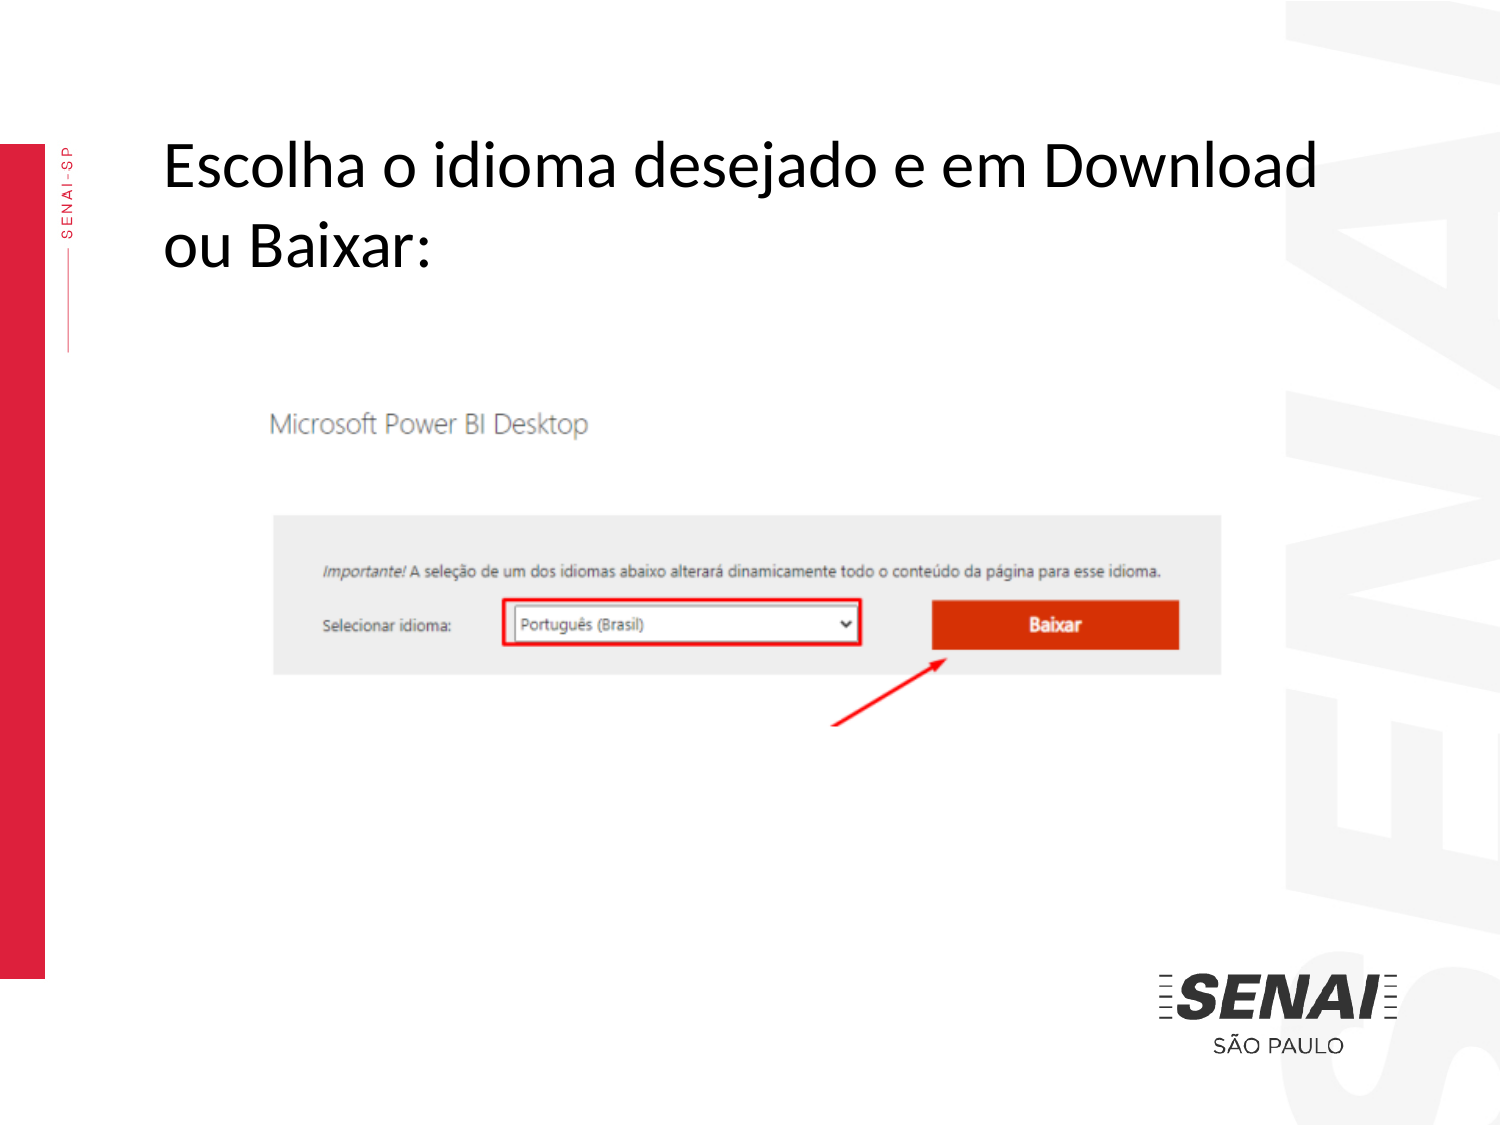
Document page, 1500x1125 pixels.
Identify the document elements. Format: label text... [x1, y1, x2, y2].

picture [0, 0, 1500, 1125]
text_box Escolha o idioma desejado e em Download ou Baixar: [149, 113, 1340, 288]
